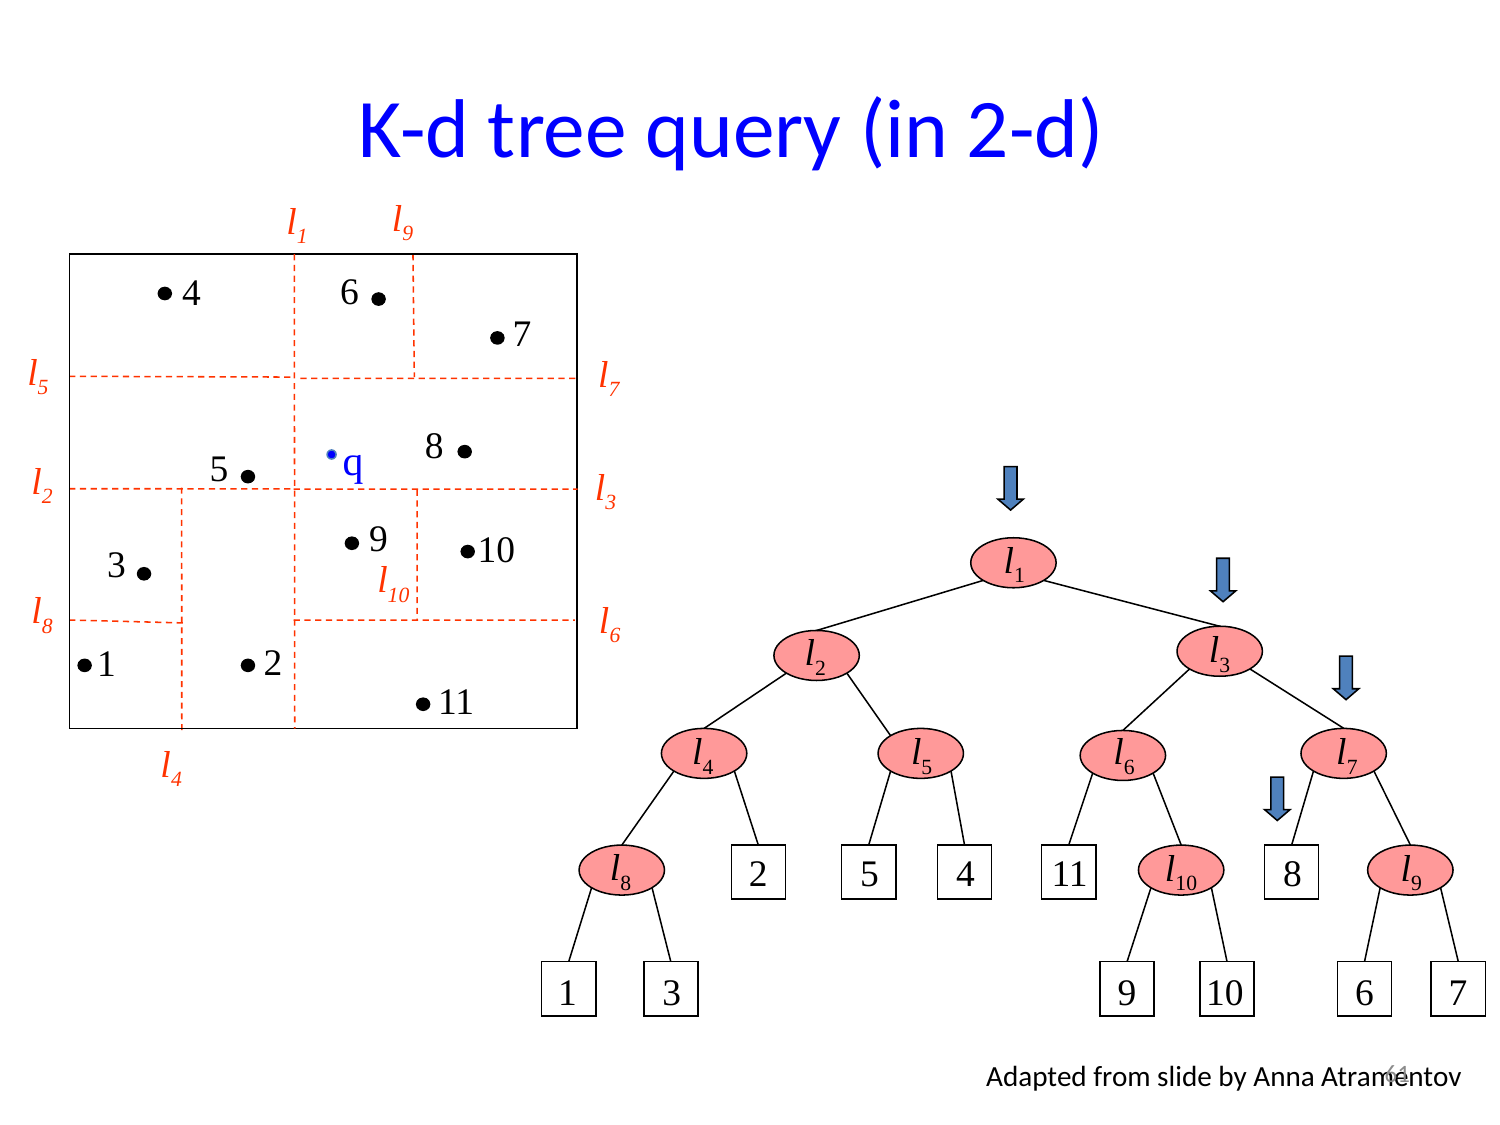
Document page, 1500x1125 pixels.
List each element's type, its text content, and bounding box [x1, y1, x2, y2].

text_box l9 [377, 186, 445, 252]
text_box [69, 253, 266, 731]
text_box l7 [583, 342, 652, 409]
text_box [1043, 580, 1263, 679]
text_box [1373, 770, 1411, 835]
text_box l3 [583, 455, 649, 521]
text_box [970, 528, 1057, 589]
text_box Adapted from slide by Anna Atramentov [1425, 1049, 1477, 1100]
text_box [1337, 836, 1486, 1021]
text_box l6 [584, 588, 653, 655]
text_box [271, 188, 340, 729]
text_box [326, 426, 380, 493]
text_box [846, 672, 964, 769]
text_box [1339, 656, 1353, 667]
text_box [661, 672, 787, 781]
text_box l4 [145, 739, 214, 798]
slide_number 61 [1074, 1042, 1425, 1103]
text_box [773, 580, 984, 682]
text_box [344, 253, 578, 731]
text_box l5 [12, 340, 63, 407]
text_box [1035, 772, 1098, 903]
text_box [1249, 668, 1387, 781]
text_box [1099, 772, 1260, 1021]
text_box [841, 770, 992, 903]
text_box l2 [16, 449, 63, 516]
text_box l8 [16, 578, 63, 645]
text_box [731, 770, 786, 903]
text_box [997, 466, 1024, 511]
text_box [1264, 770, 1319, 903]
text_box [541, 770, 699, 1022]
text_box [1216, 558, 1230, 578]
text_box Adapted from slide by Anna Atramentov [971, 1049, 1074, 1100]
title K-d tree query (in 2-d) [56, 30, 1407, 218]
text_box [1079, 668, 1190, 771]
